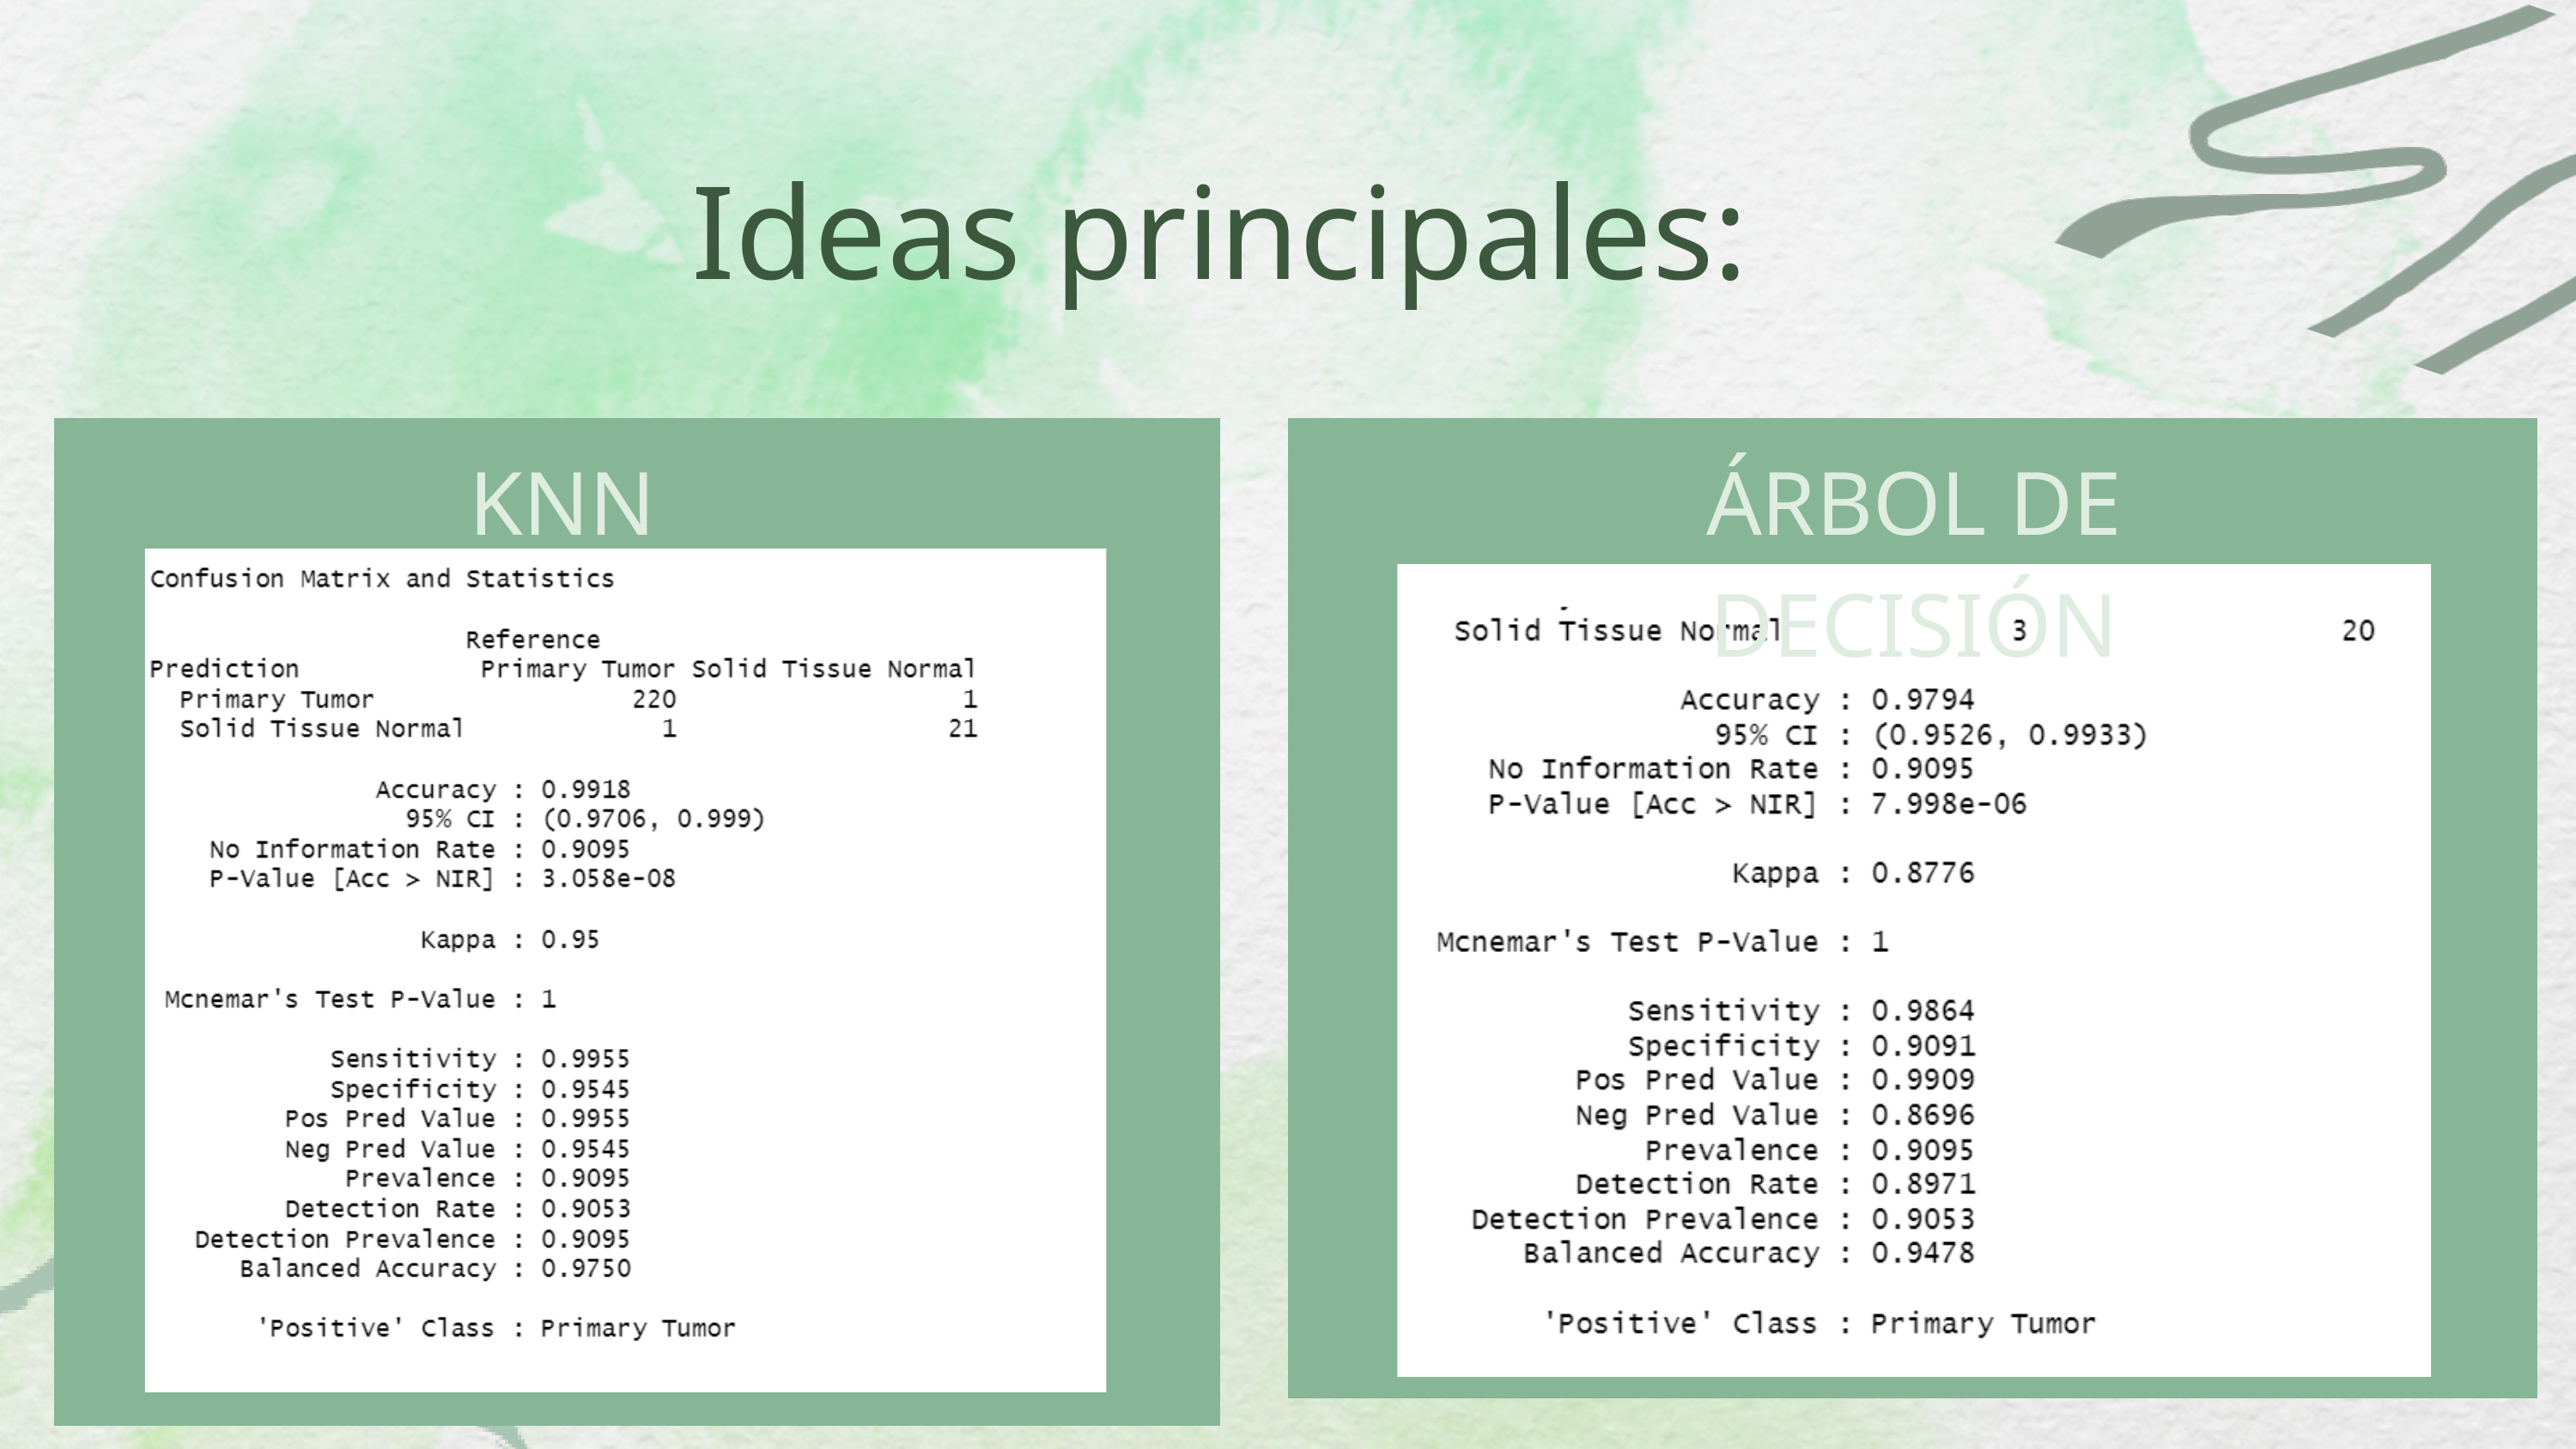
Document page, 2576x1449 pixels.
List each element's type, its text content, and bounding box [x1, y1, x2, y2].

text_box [1287, 417, 2538, 1399]
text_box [53, 417, 1221, 1427]
text_box Ideas principales: [144, 124, 2296, 306]
text_box [0, 1198, 533, 1449]
text_box [0, 0, 2576, 1449]
text_box [2075, 0, 2576, 419]
